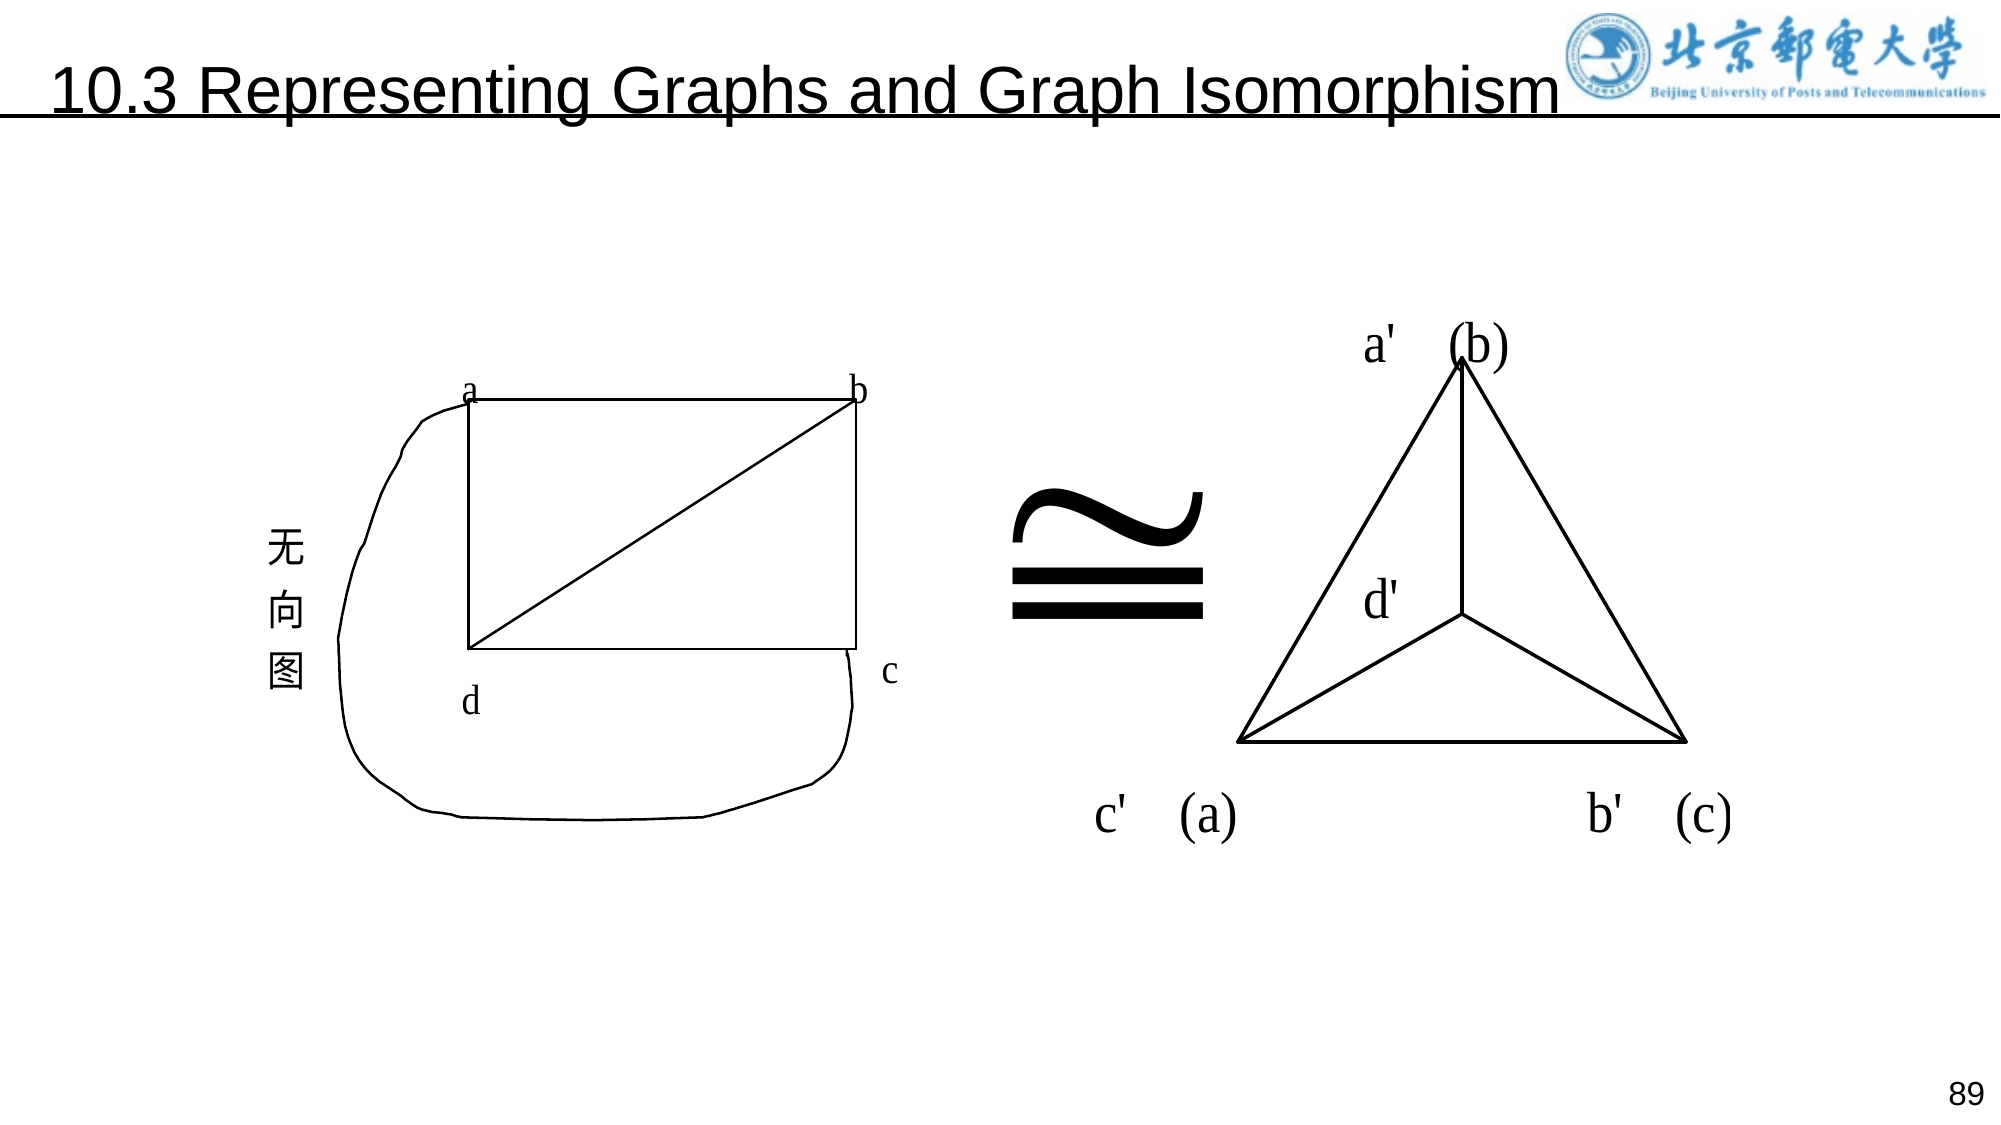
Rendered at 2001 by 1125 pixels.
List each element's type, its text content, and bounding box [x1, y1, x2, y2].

picture [1849, 13, 1988, 101]
picture [241, 229, 1730, 911]
text_box 10.3 Representing Graphs and Graph Isomorphism [34, 0, 1849, 135]
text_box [927, 424, 1230, 715]
